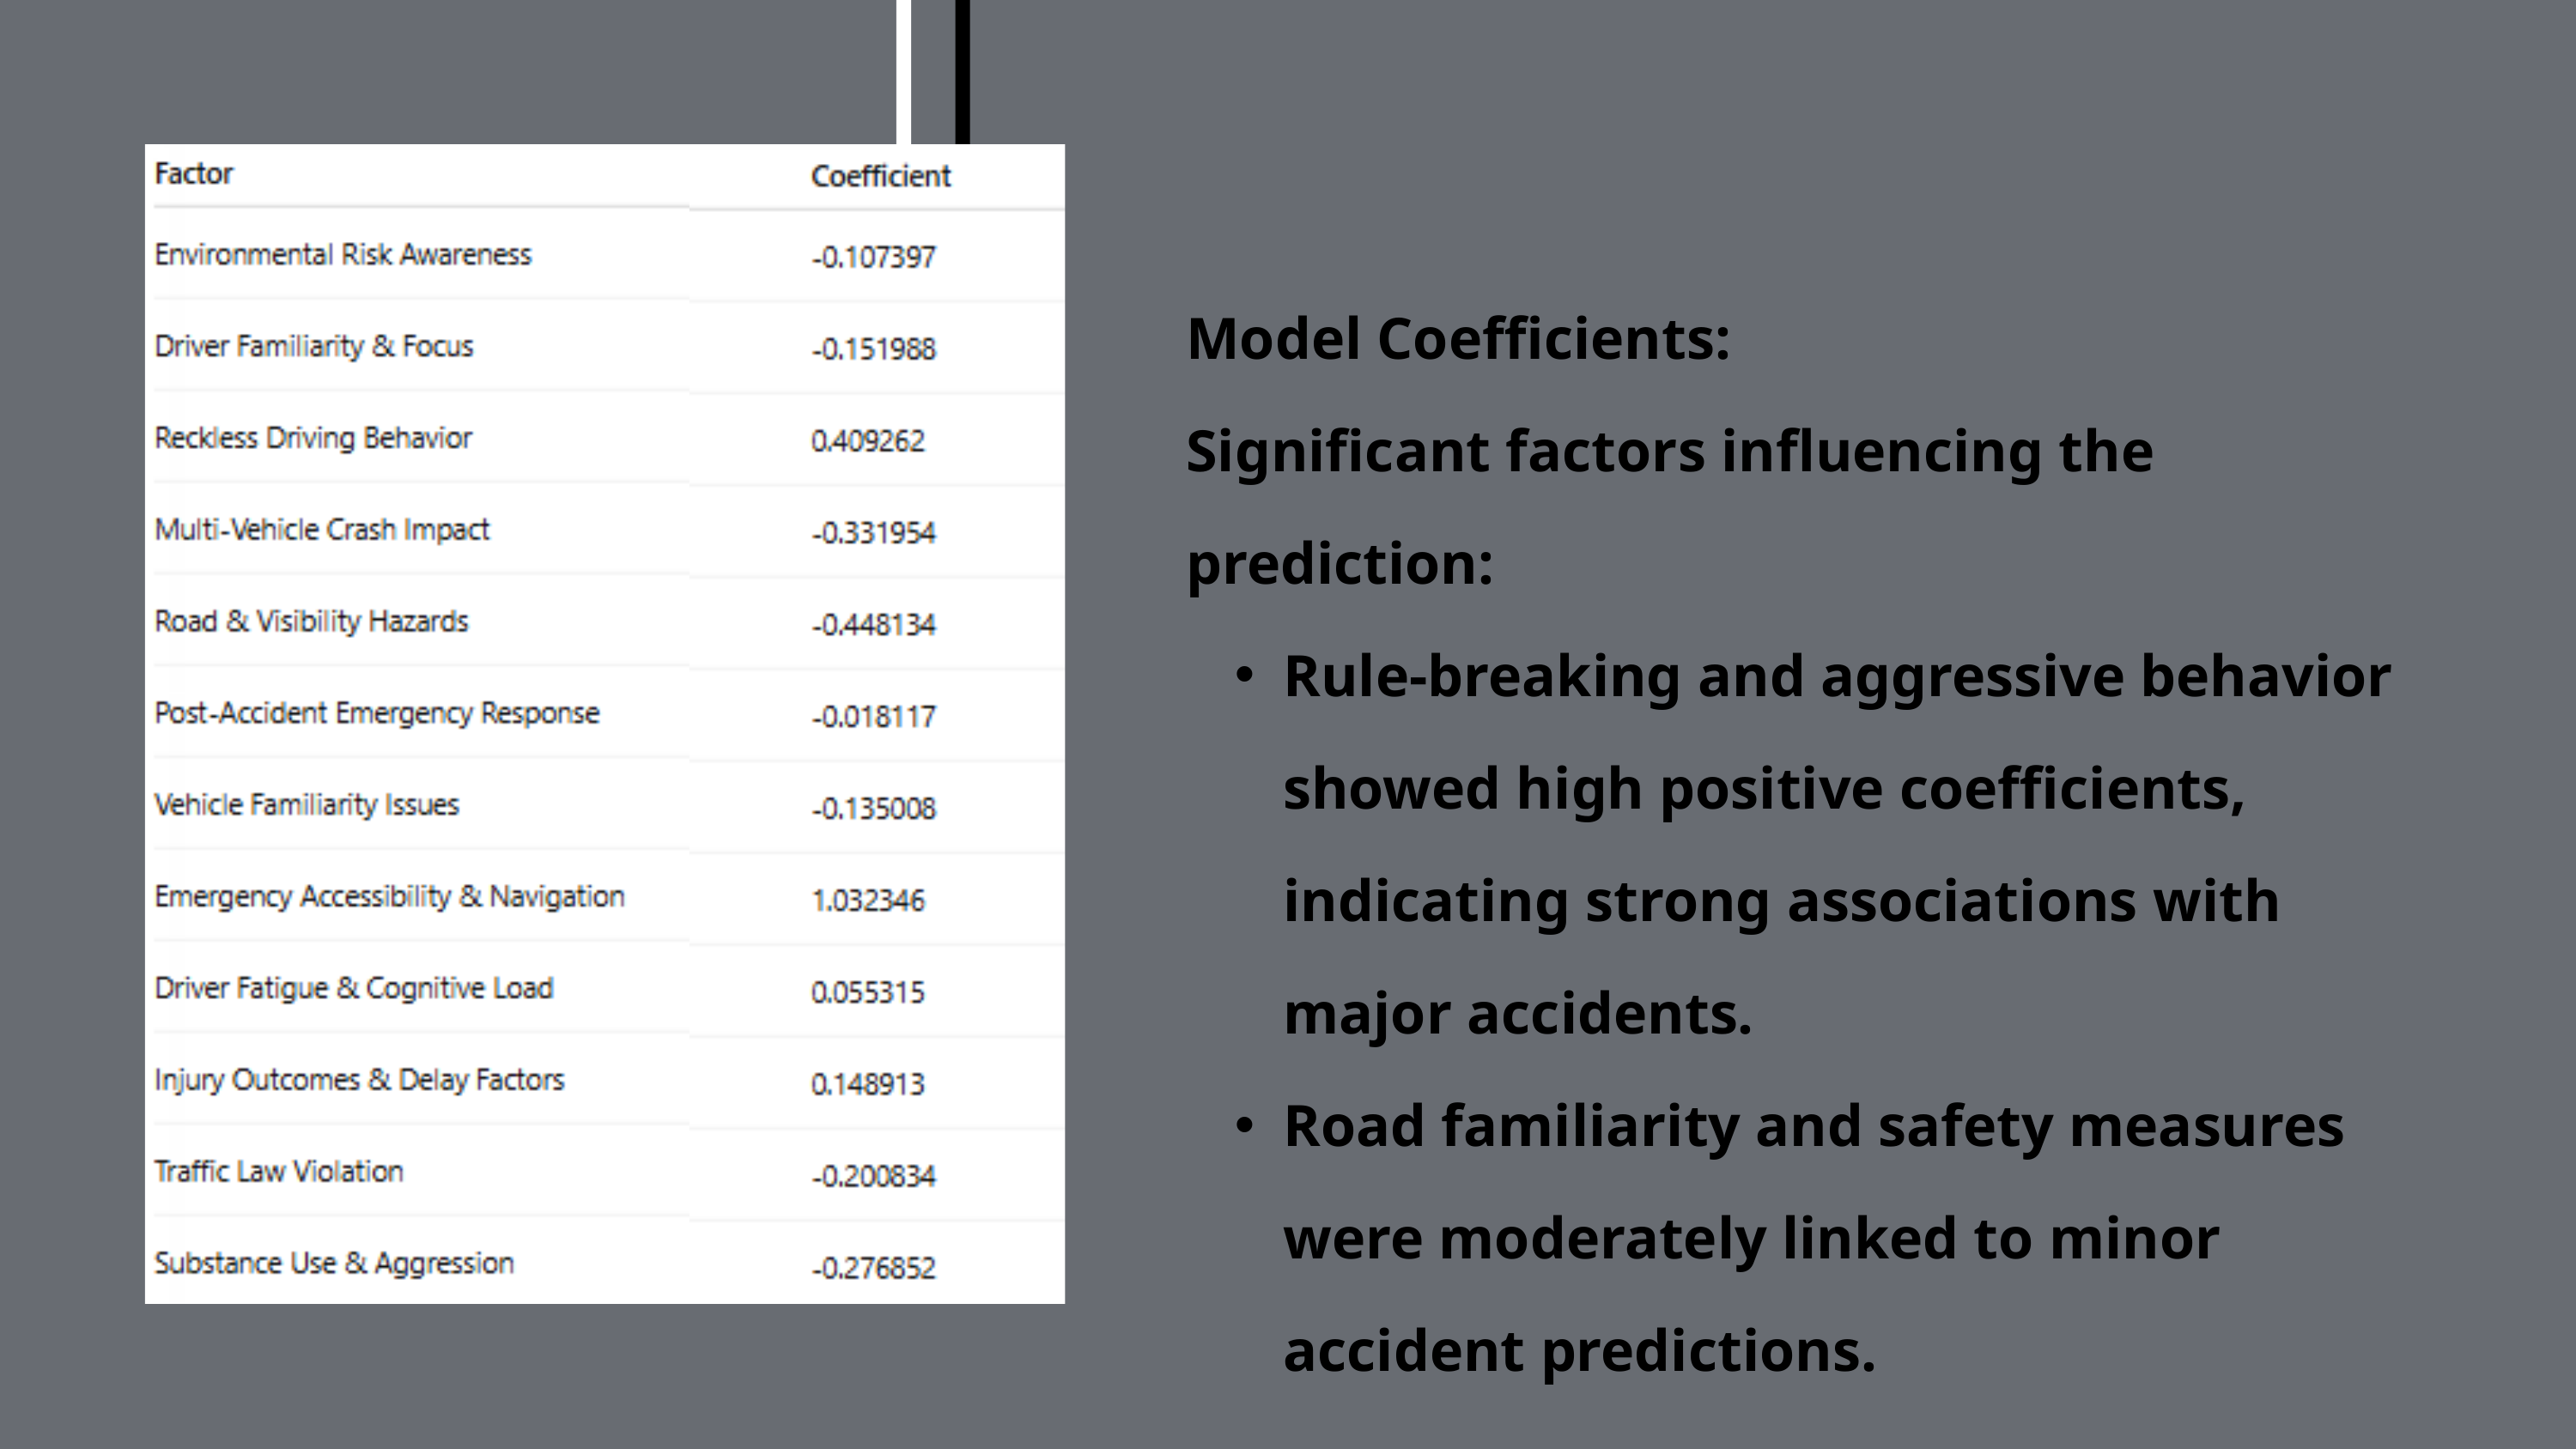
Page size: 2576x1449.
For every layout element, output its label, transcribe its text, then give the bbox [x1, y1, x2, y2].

text_box [144, 144, 689, 1304]
text_box Model Coefficients: Significant factors influencing the prediction: Rule-breaking and aggressive behavior showed high positive coefficients, indicating strong associations with major accidents. Road familiarity and safety measures were moderately linked to minor accident predictions. [1186, 258, 2432, 1383]
text_box [689, 144, 1066, 1304]
